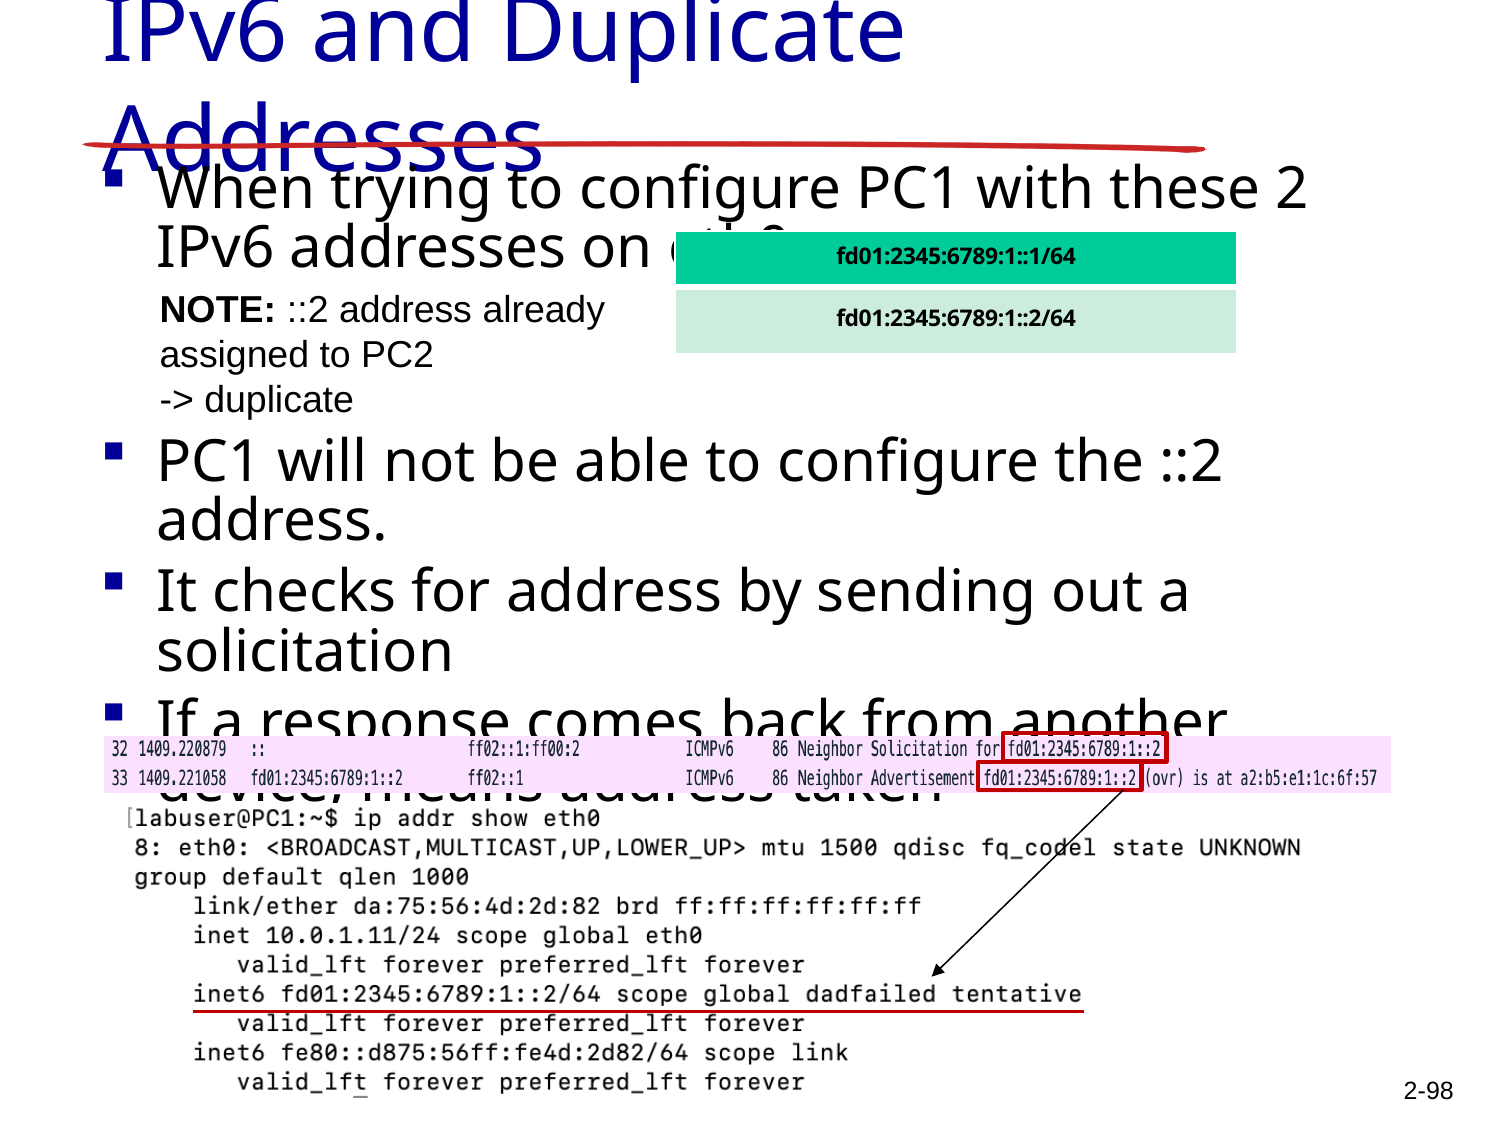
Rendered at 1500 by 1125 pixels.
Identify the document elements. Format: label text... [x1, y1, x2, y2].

table_cell fd01:2345:6789:1::2/64 [676, 290, 1236, 353]
picture [125, 803, 1316, 1098]
list When trying to configure PC1 with these 2 IPv6 addresses on eth0: PC1 will not be able to configure the ::2 address. It checks for address by sending out a solicitation If a response comes back from another device, means address taken [85, 153, 1361, 716]
text_box NOTE: ::2 address already assigned to PC2 -> duplicate [144, 277, 670, 428]
picture [104, 736, 1391, 794]
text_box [931, 789, 1124, 977]
picture [77, 137, 1220, 156]
table_header fd01:2345:6789:1::1/64 [676, 232, 1236, 284]
slide_number 2-98 [1389, 1067, 1500, 1125]
title IPv6 and Duplicate Addresses [87, 18, 1363, 142]
